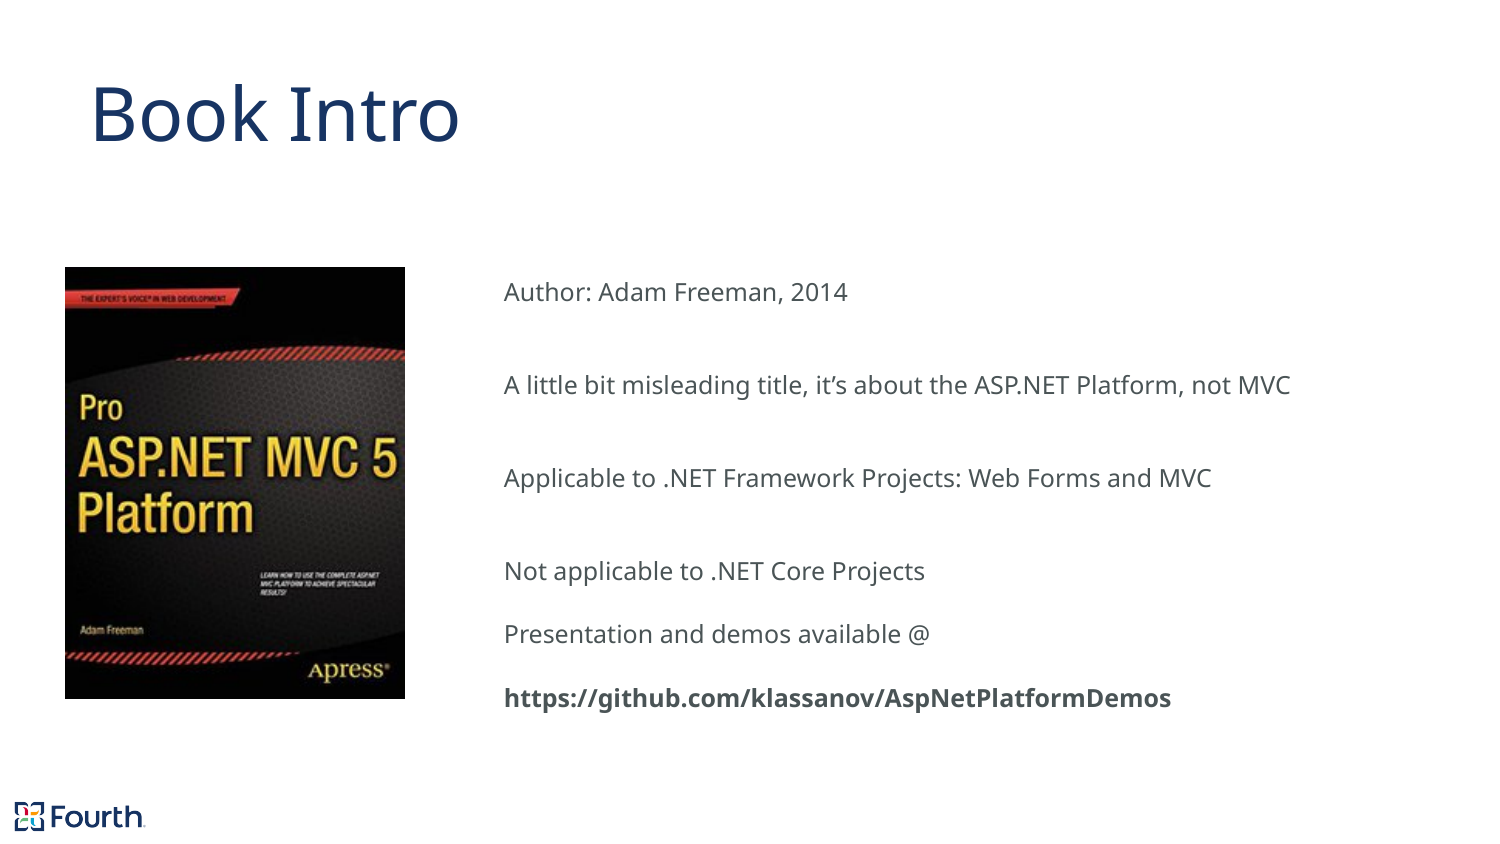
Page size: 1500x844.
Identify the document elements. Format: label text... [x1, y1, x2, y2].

list Author: Adam Freeman, 2014 A little bit misleading title, it’s about the ASP.NET Platform, not MVC Applicable to .NET Framework Projects: Web Forms and MVC Not applicable to .NET Core Projects Presentation and demos available @ https://github.com/klassanov/AspNetPlatformDemos [463, 231, 1335, 773]
title Book Intro [74, 67, 1426, 155]
picture [65, 266, 405, 699]
picture [14, 801, 146, 832]
